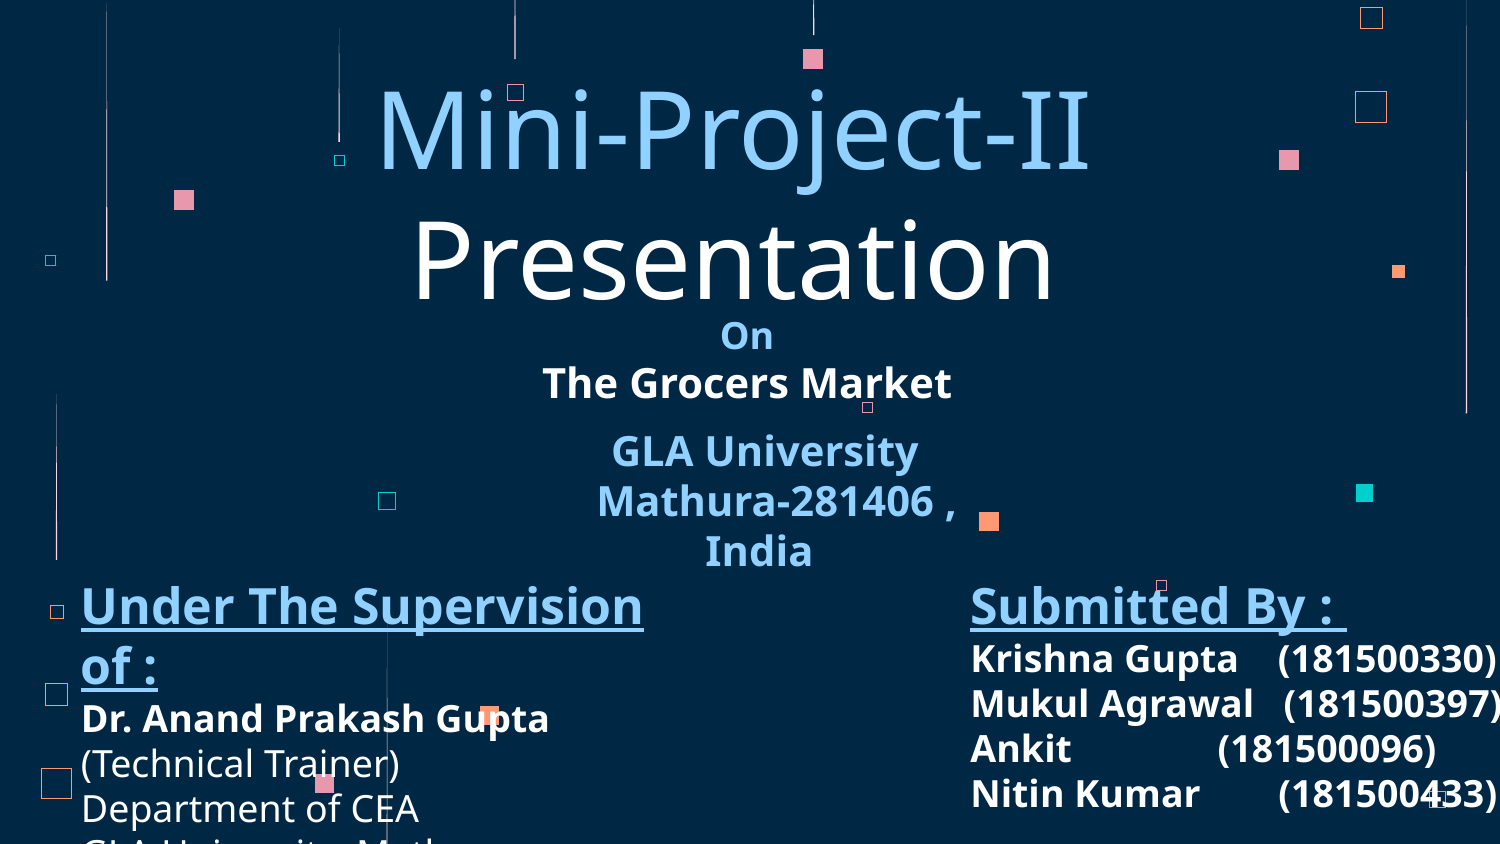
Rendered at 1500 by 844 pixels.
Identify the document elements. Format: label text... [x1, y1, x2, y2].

title Mini-Project-II Presentation [239, 51, 1228, 337]
text_box GLA University Mathura-281406 , India [510, 417, 1009, 633]
subtitle On The Grocers Market [450, 337, 1045, 486]
text_box Under The Supervision of : Dr. Anand Prakash Gupta (Technical Trainer) Department of CEA GLA University, Mathura [66, 567, 692, 844]
text_box Submitted By : Krishna Gupta (181500330) Mukul Agrawal (181500397) Ankit (181500096) Nitin Kumar (181500433) [955, 567, 1500, 822]
